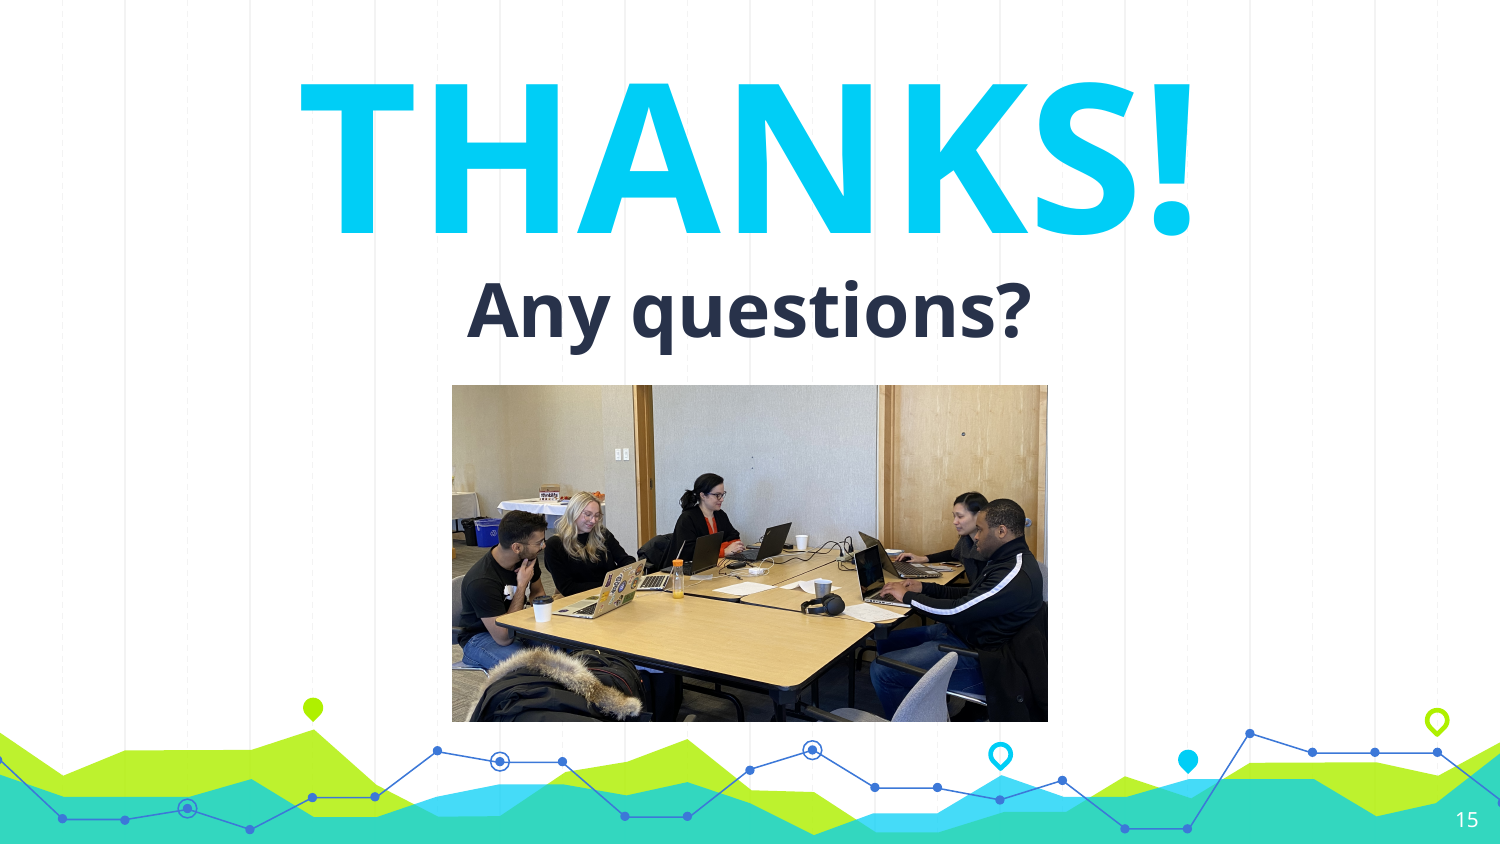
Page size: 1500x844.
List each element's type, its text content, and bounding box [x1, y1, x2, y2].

slide_number 15 [1403, 791, 1494, 844]
picture [451, 384, 1048, 723]
subtitle Any questions? [209, 247, 1291, 523]
title THANKS! [209, 99, 1291, 247]
